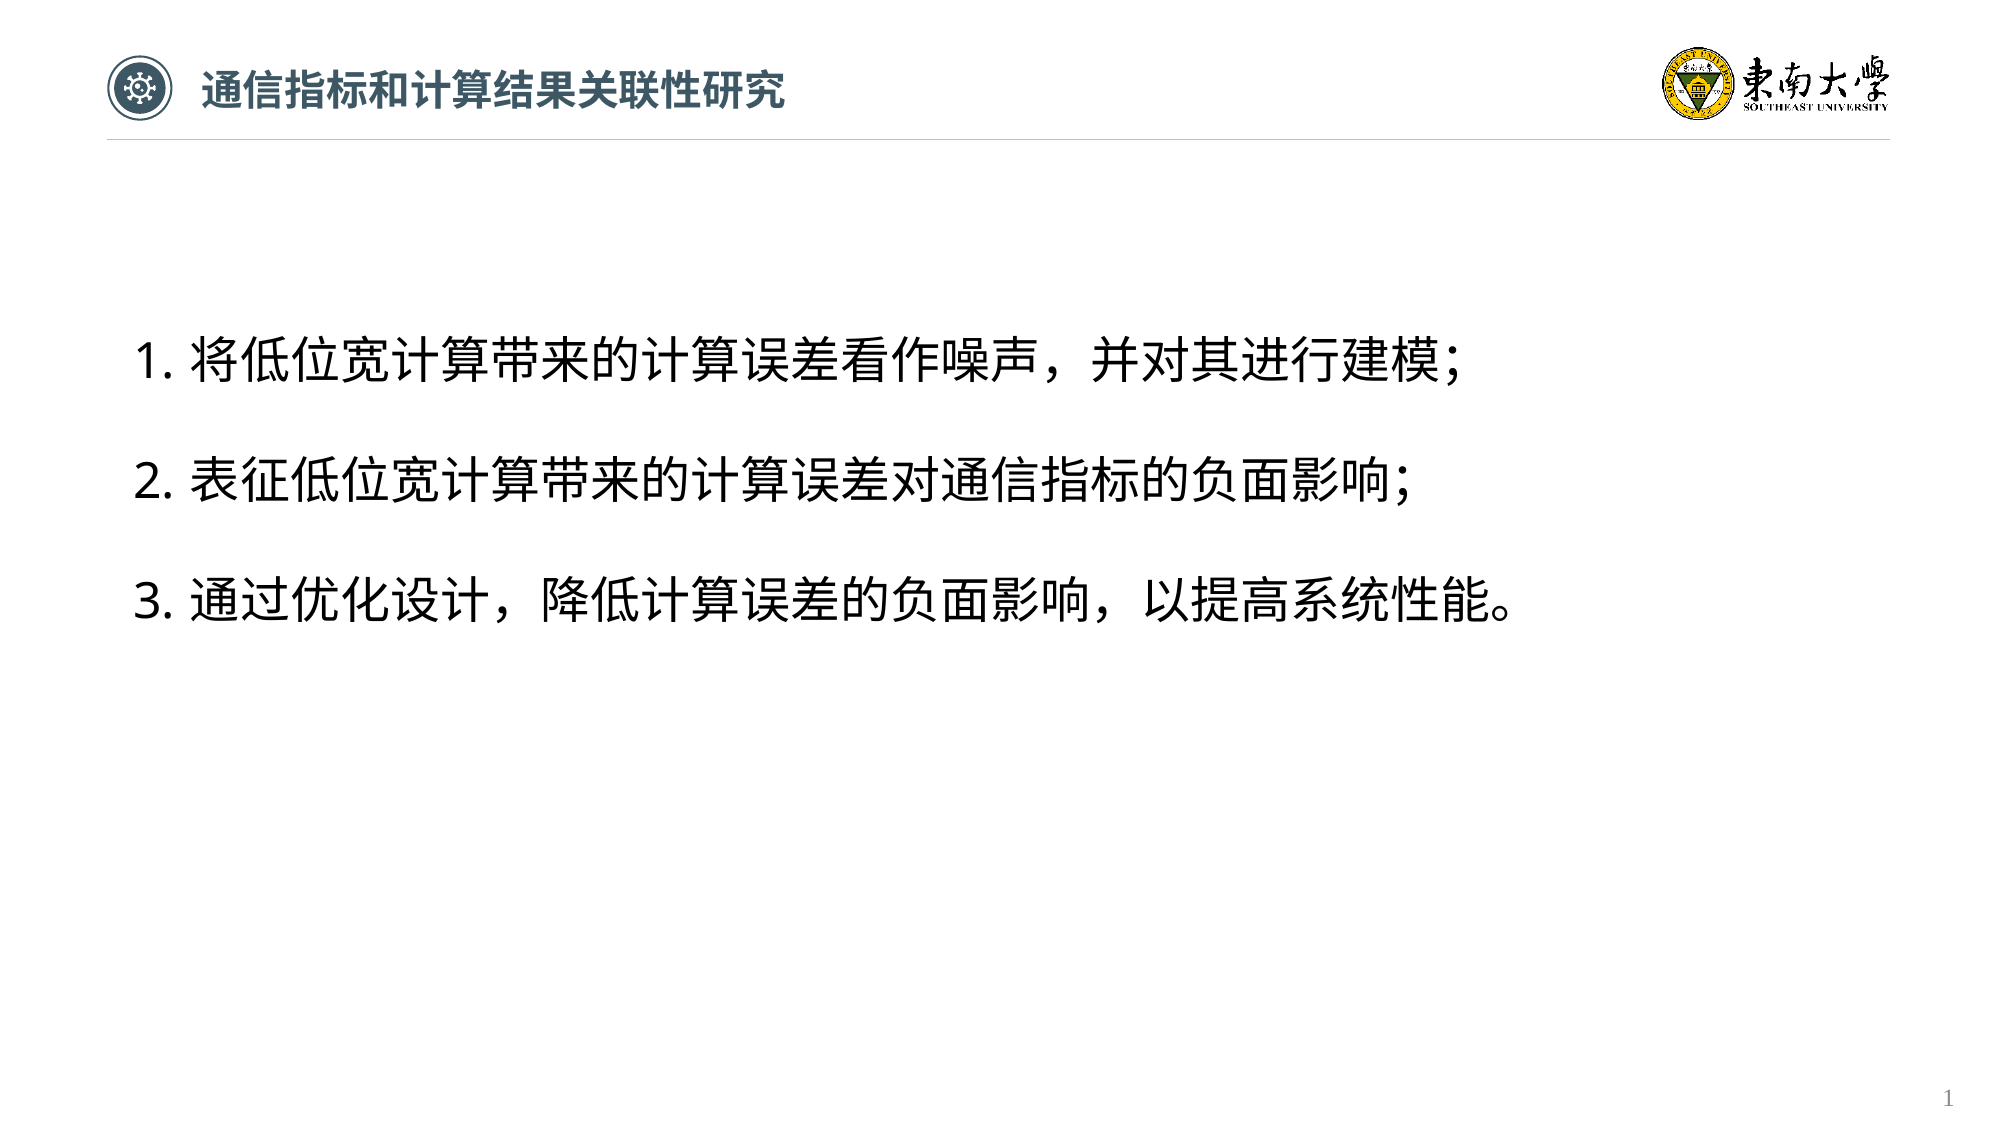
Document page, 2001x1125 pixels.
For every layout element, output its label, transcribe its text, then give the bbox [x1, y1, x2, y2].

picture [1662, 47, 1889, 120]
text_box 将低位宽计算带来的计算误差看作噪声，并对其进行建模； 表征低位宽计算带来的计算误差对通信指标的负面影响； 通过优化设计，降低计算误差的负面影响，以提高系统性能。 [119, 260, 1902, 787]
text_box 通信指标和计算结果关联性研究 [201, 56, 1284, 122]
